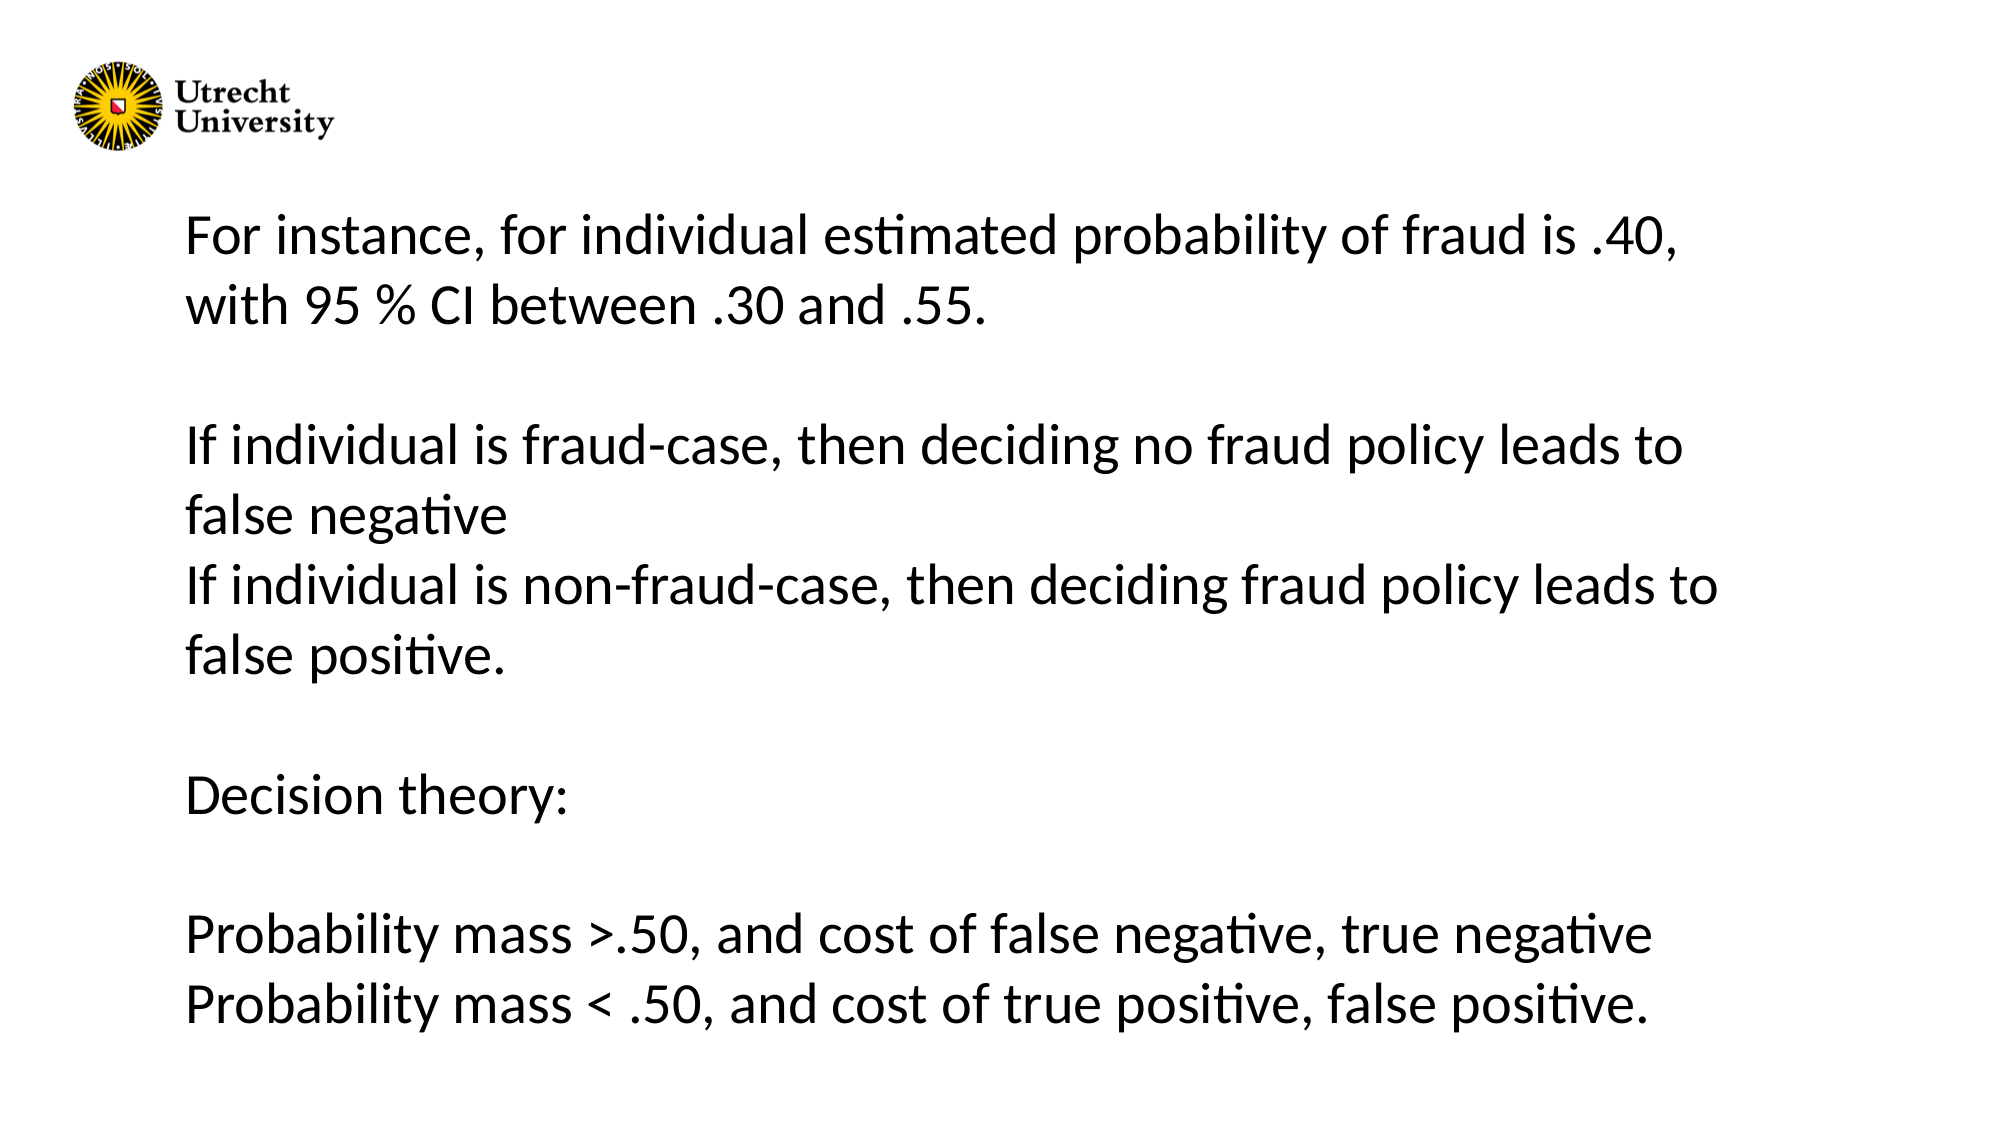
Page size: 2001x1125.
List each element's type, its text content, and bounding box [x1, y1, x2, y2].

picture [0, 0, 532, 209]
text_box For instance, for individual estimated probability of fraud is .40, with 95 % CI between .30 and .55. If individual is fraud-case, then deciding no fraud policy leads to false negative If individual is non-fraud-case, then deciding fraud policy leads to false positive. Decision theory: Probability mass >.50, and cost of false negative, true negative Probability mass < .50, and cost of true positive, false positive. [185, 195, 1762, 1081]
